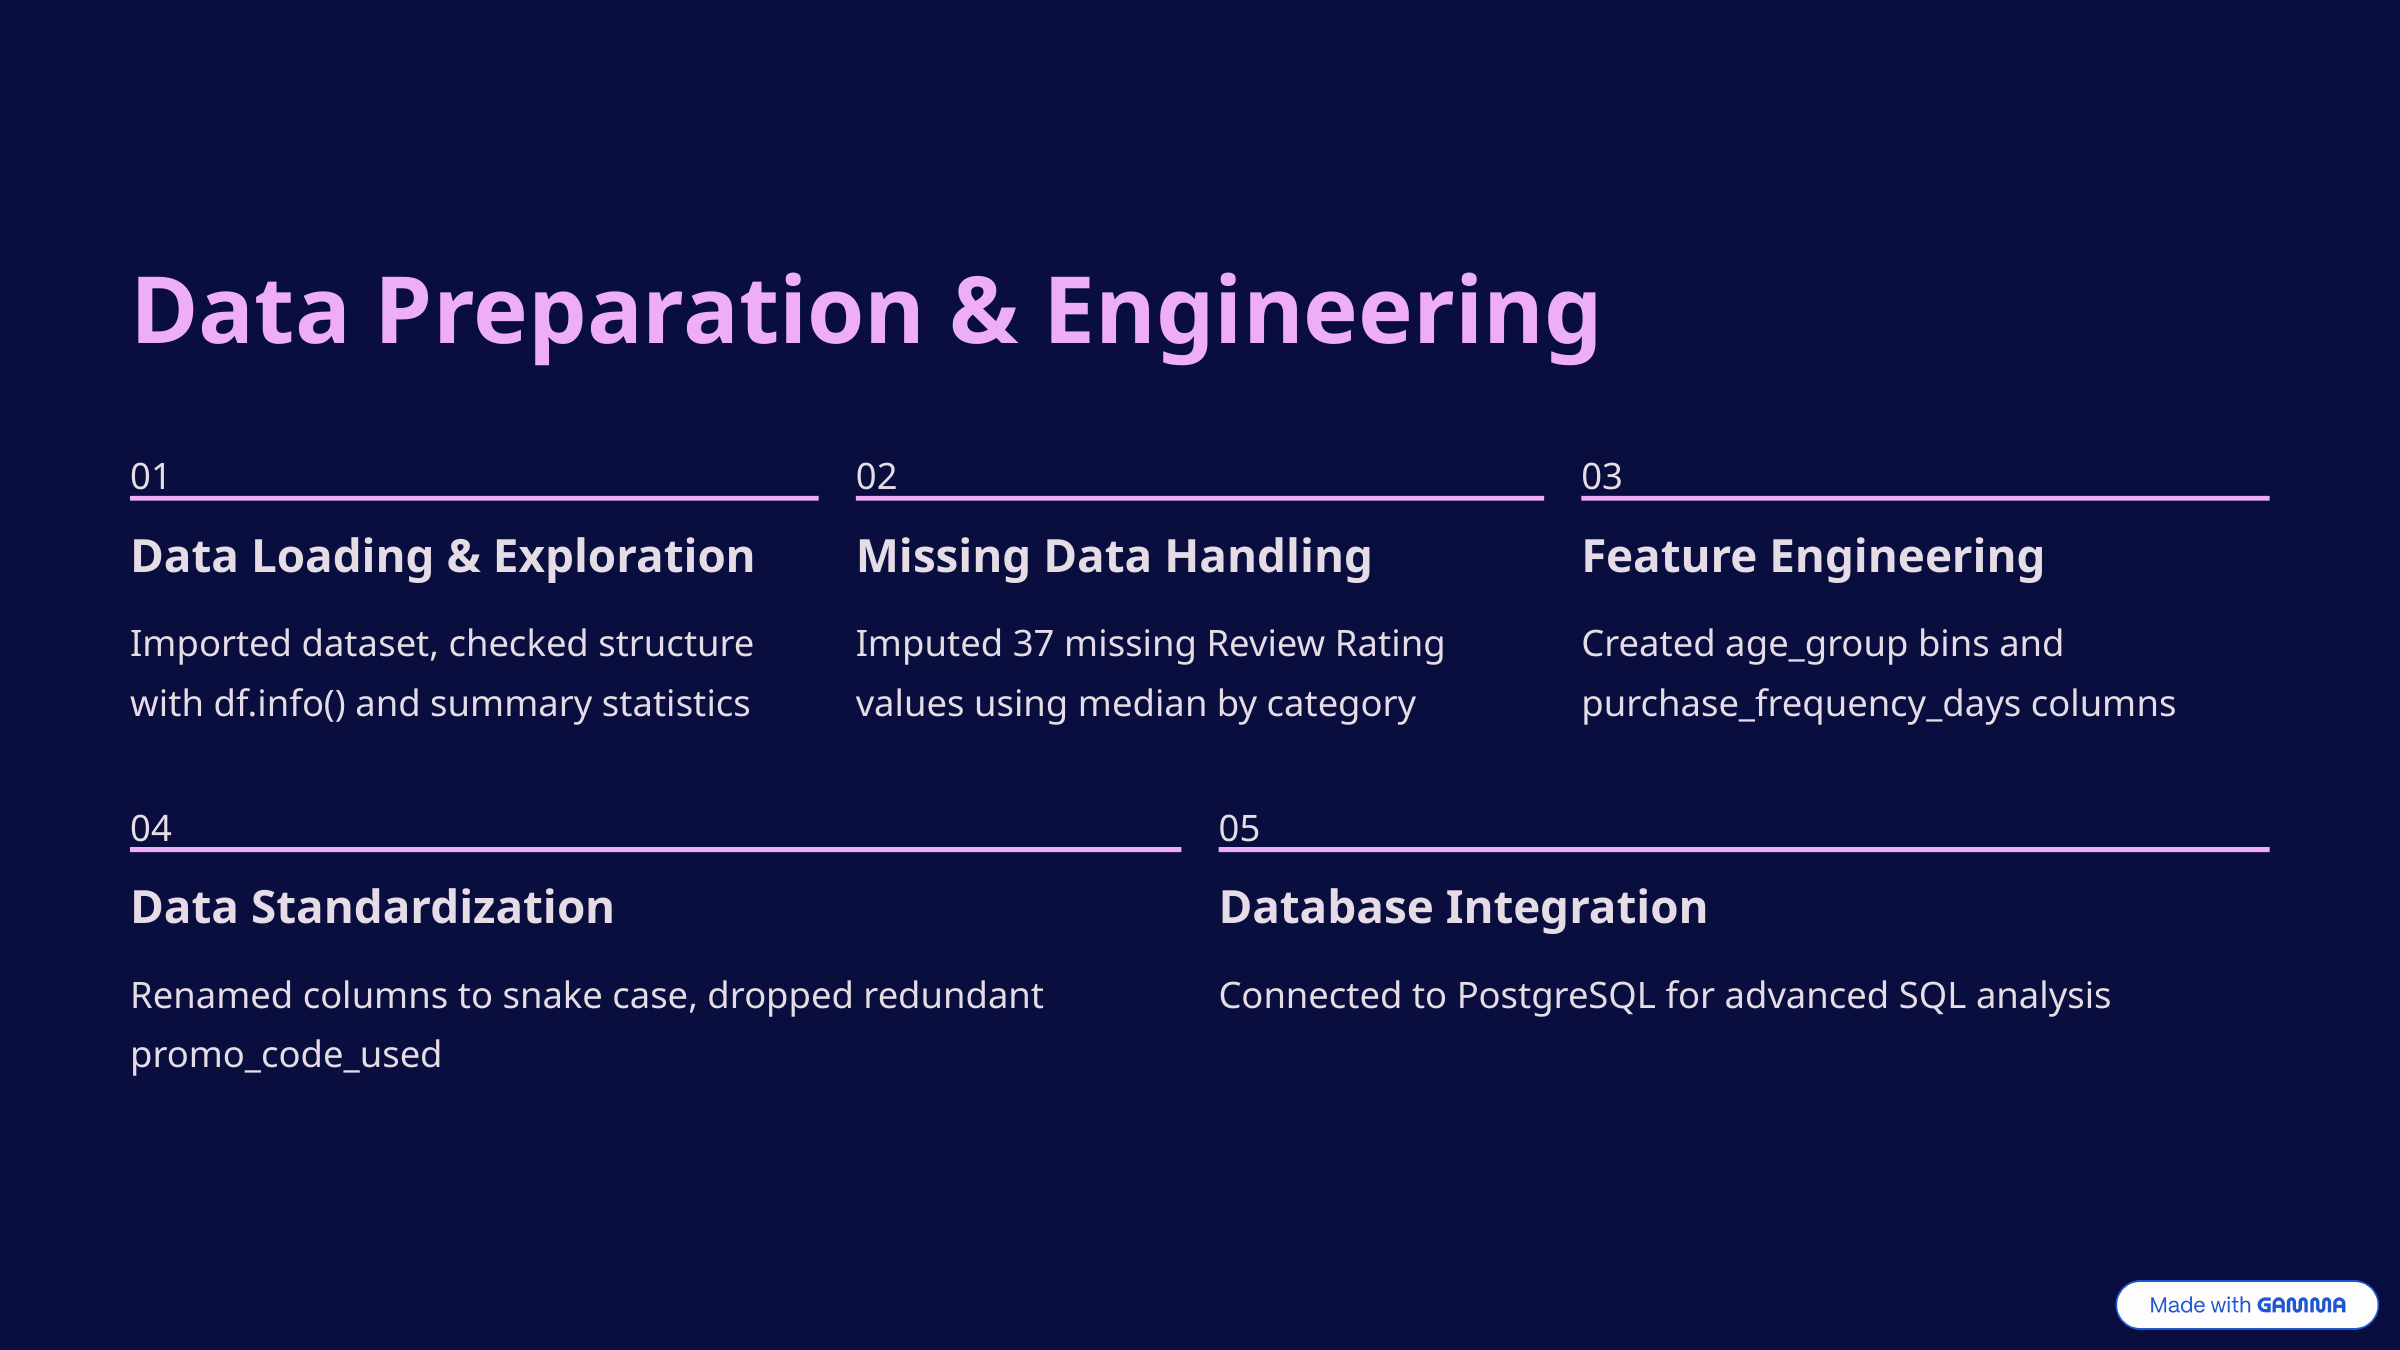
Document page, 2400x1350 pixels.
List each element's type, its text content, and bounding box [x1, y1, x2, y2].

text_box 05 [1218, 788, 1256, 836]
text_box Database Integration [1218, 875, 1704, 934]
text_box [1218, 847, 2270, 853]
picture [2106, 1271, 2389, 1339]
text_box Created age_group bins and purchase_frequency_days columns [1581, 604, 2270, 724]
text_box [855, 495, 1545, 501]
text_box 04 [130, 788, 168, 836]
text_box 01 [130, 437, 168, 484]
text_box Data Preparation & Engineering [130, 246, 1580, 364]
text_box Missing Data Handling [855, 524, 1370, 583]
text_box [130, 495, 819, 501]
text_box Data Loading & Exploration [130, 524, 752, 583]
text_box Imported dataset, checked structure with df.info() and summary statistics [130, 604, 819, 724]
text_box 02 [855, 437, 893, 484]
text_box Feature Engineering [1581, 524, 2048, 583]
text_box [1581, 495, 2270, 501]
text_box Renamed columns to snake case, dropped redundant promo_code_used [130, 956, 1182, 1076]
text_box Connected to PostgreSQL for advanced SQL analysis [1218, 956, 2270, 1016]
text_box 03 [1581, 437, 1619, 484]
text_box Data Standardization [130, 875, 620, 934]
text_box Imputed 37 missing Review Rating values using median by category [855, 604, 1545, 724]
text_box [130, 847, 1182, 853]
